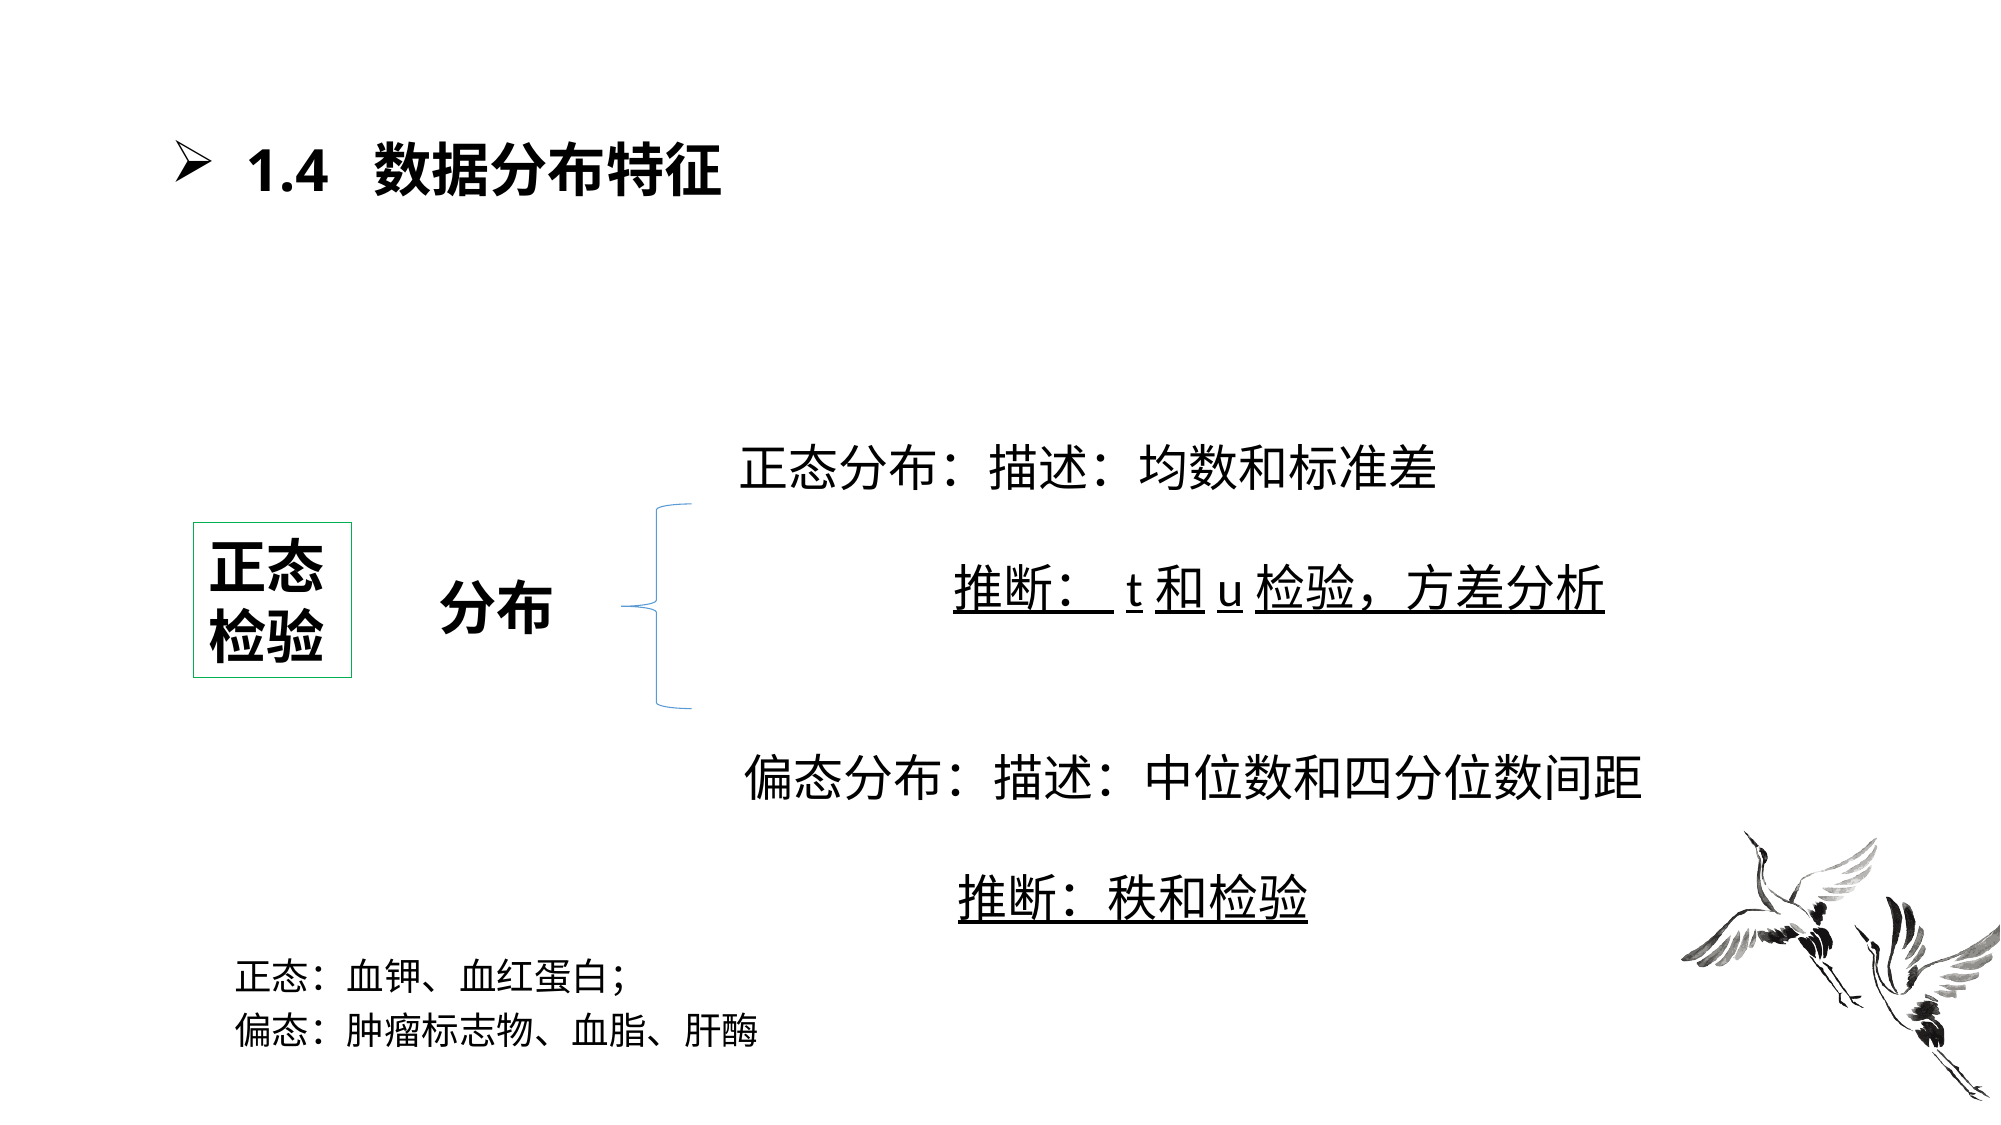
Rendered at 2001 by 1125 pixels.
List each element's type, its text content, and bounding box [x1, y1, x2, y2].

text_box 1.4 数据分布特征 [155, 20, 1745, 211]
text_box 正态 检验 [193, 522, 352, 678]
picture [1681, 830, 2000, 1101]
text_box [423, 368, 1659, 937]
text_box 正态：血钾、血红蛋白； 偏态：肿瘤标志物、血脂、肝酶 [219, 936, 775, 1060]
